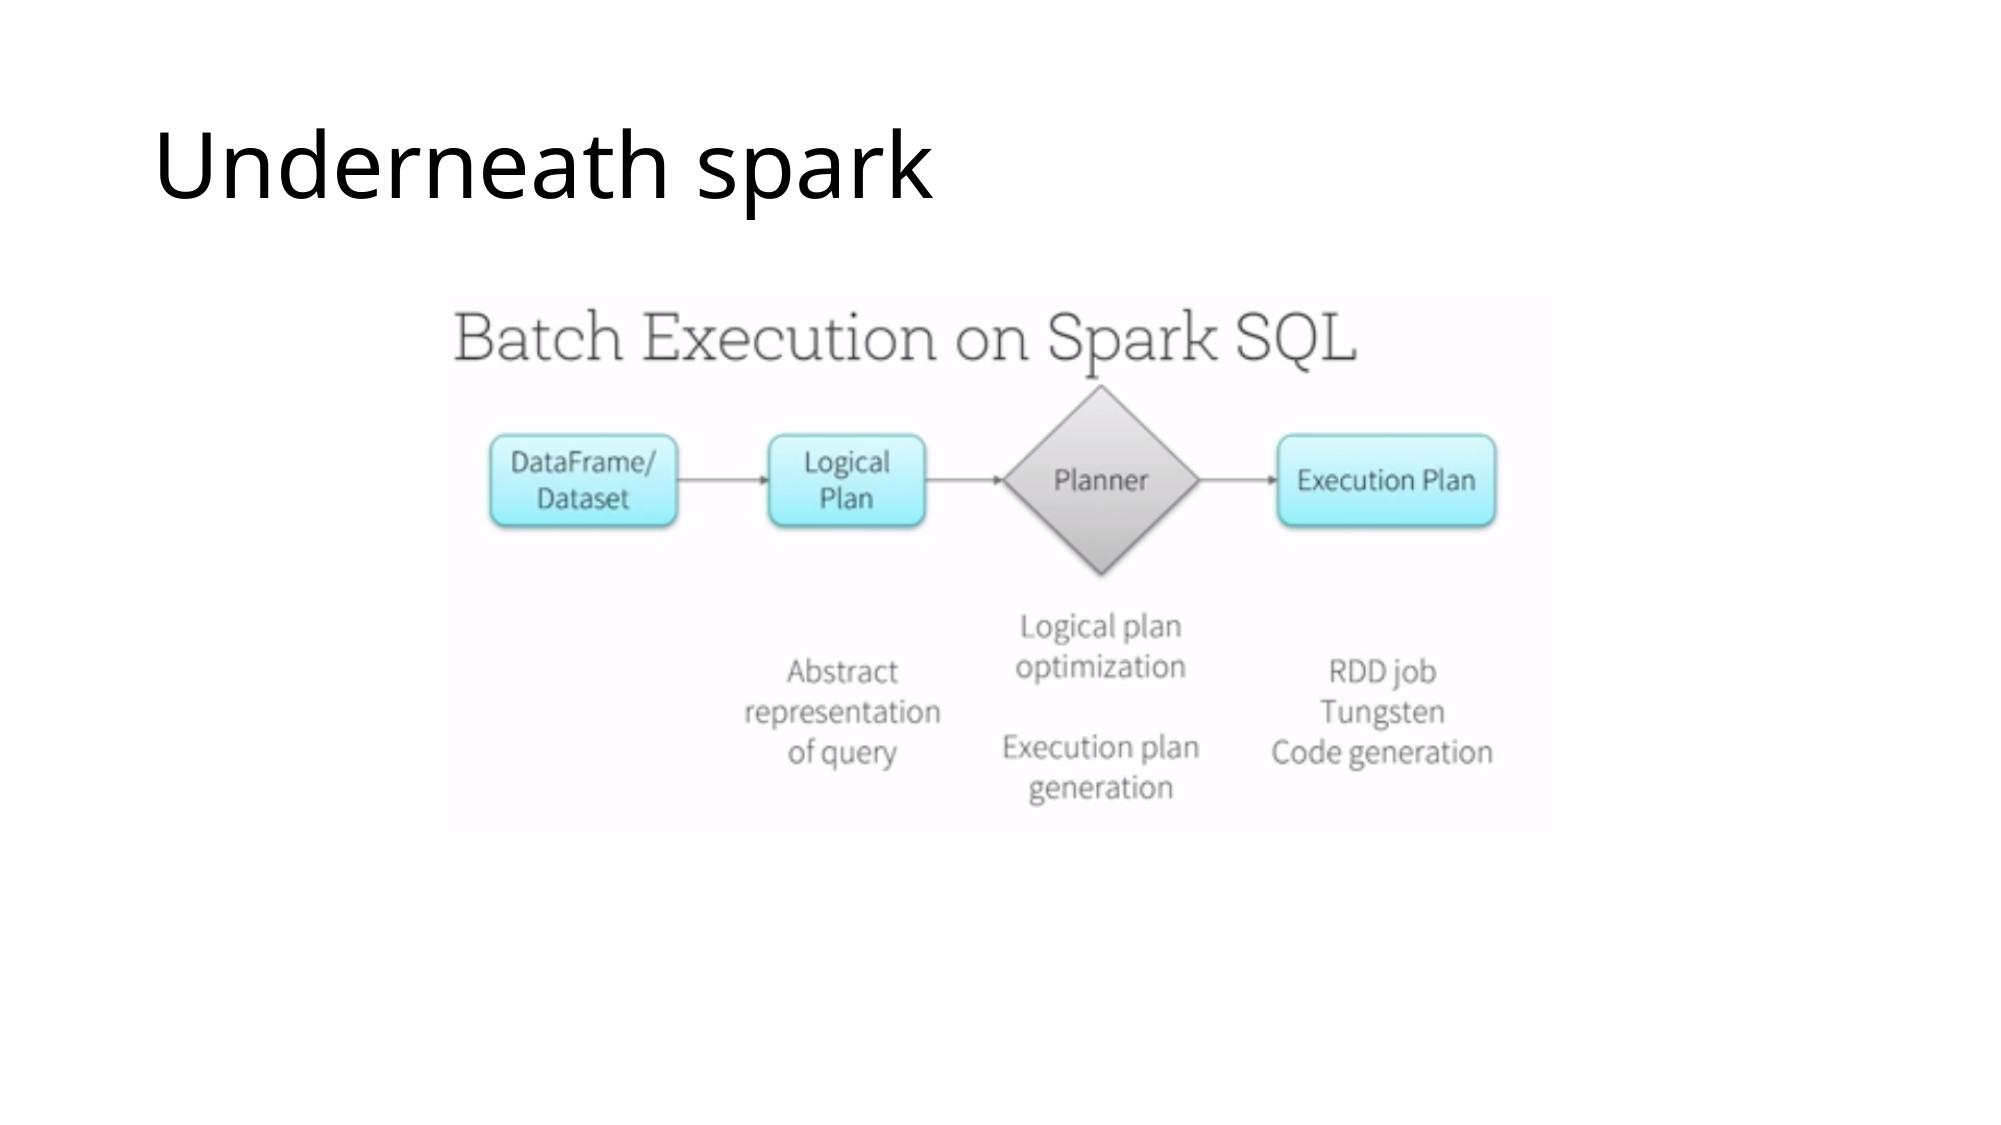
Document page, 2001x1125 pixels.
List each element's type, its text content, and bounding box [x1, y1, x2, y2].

title Underneath spark [137, 59, 1863, 278]
picture [442, 293, 1558, 832]
